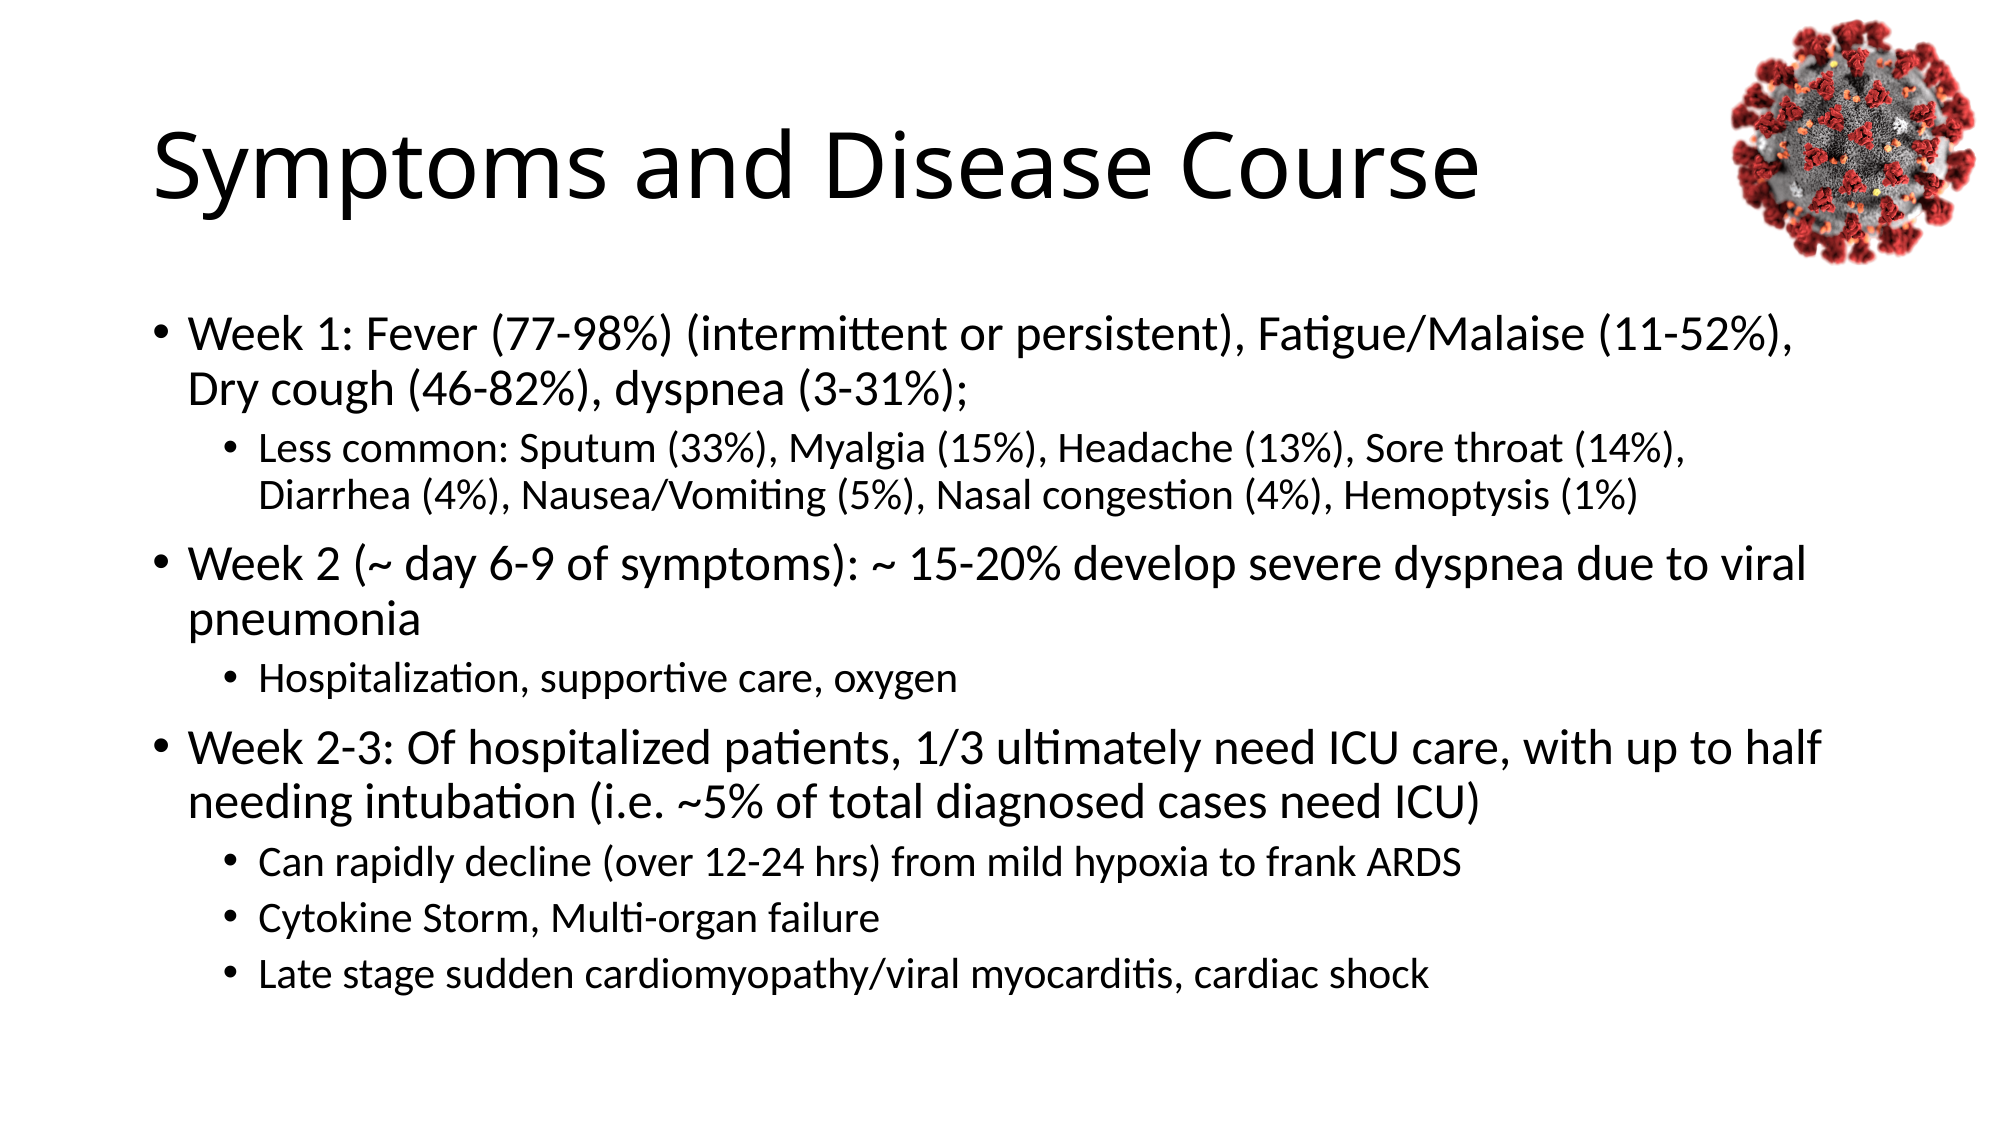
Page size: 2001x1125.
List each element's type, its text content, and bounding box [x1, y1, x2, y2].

picture [1729, 18, 1977, 266]
list Week 1: Fever (77-98%) (intermittent or persistent), Fatigue/Malaise (11-52%), Dry cough (46-82%), dyspnea (3-31%); Less common: Sputum (33%), Myalgia (15%), Headache (13%), Sore throat (14%), Diarrhea (4%), Nausea/Vomiting (5%), Nasal congestion (4%), Hemoptysis (1%) Week 2 (~ day 6-9 of symptoms): ~ 15-20% develop severe dyspnea due to viral pneumonia Hospitalization, supportive care, oxygen Week 2-3: Of hospitalized patients, 1/3 ultimately need ICU care, with up to half needing intubation (i.e. ~5% of total diagnosed cases need ICU) Can rapidly decline (over 12-24 hrs) from mild hypoxia to frank ARDS Cytokine Storm, Multi-organ failure Late stage sudden cardiomyopathy/viral myocarditis, cardiac shock [137, 299, 1863, 1014]
title Symptoms and Disease Course [137, 59, 1863, 278]
